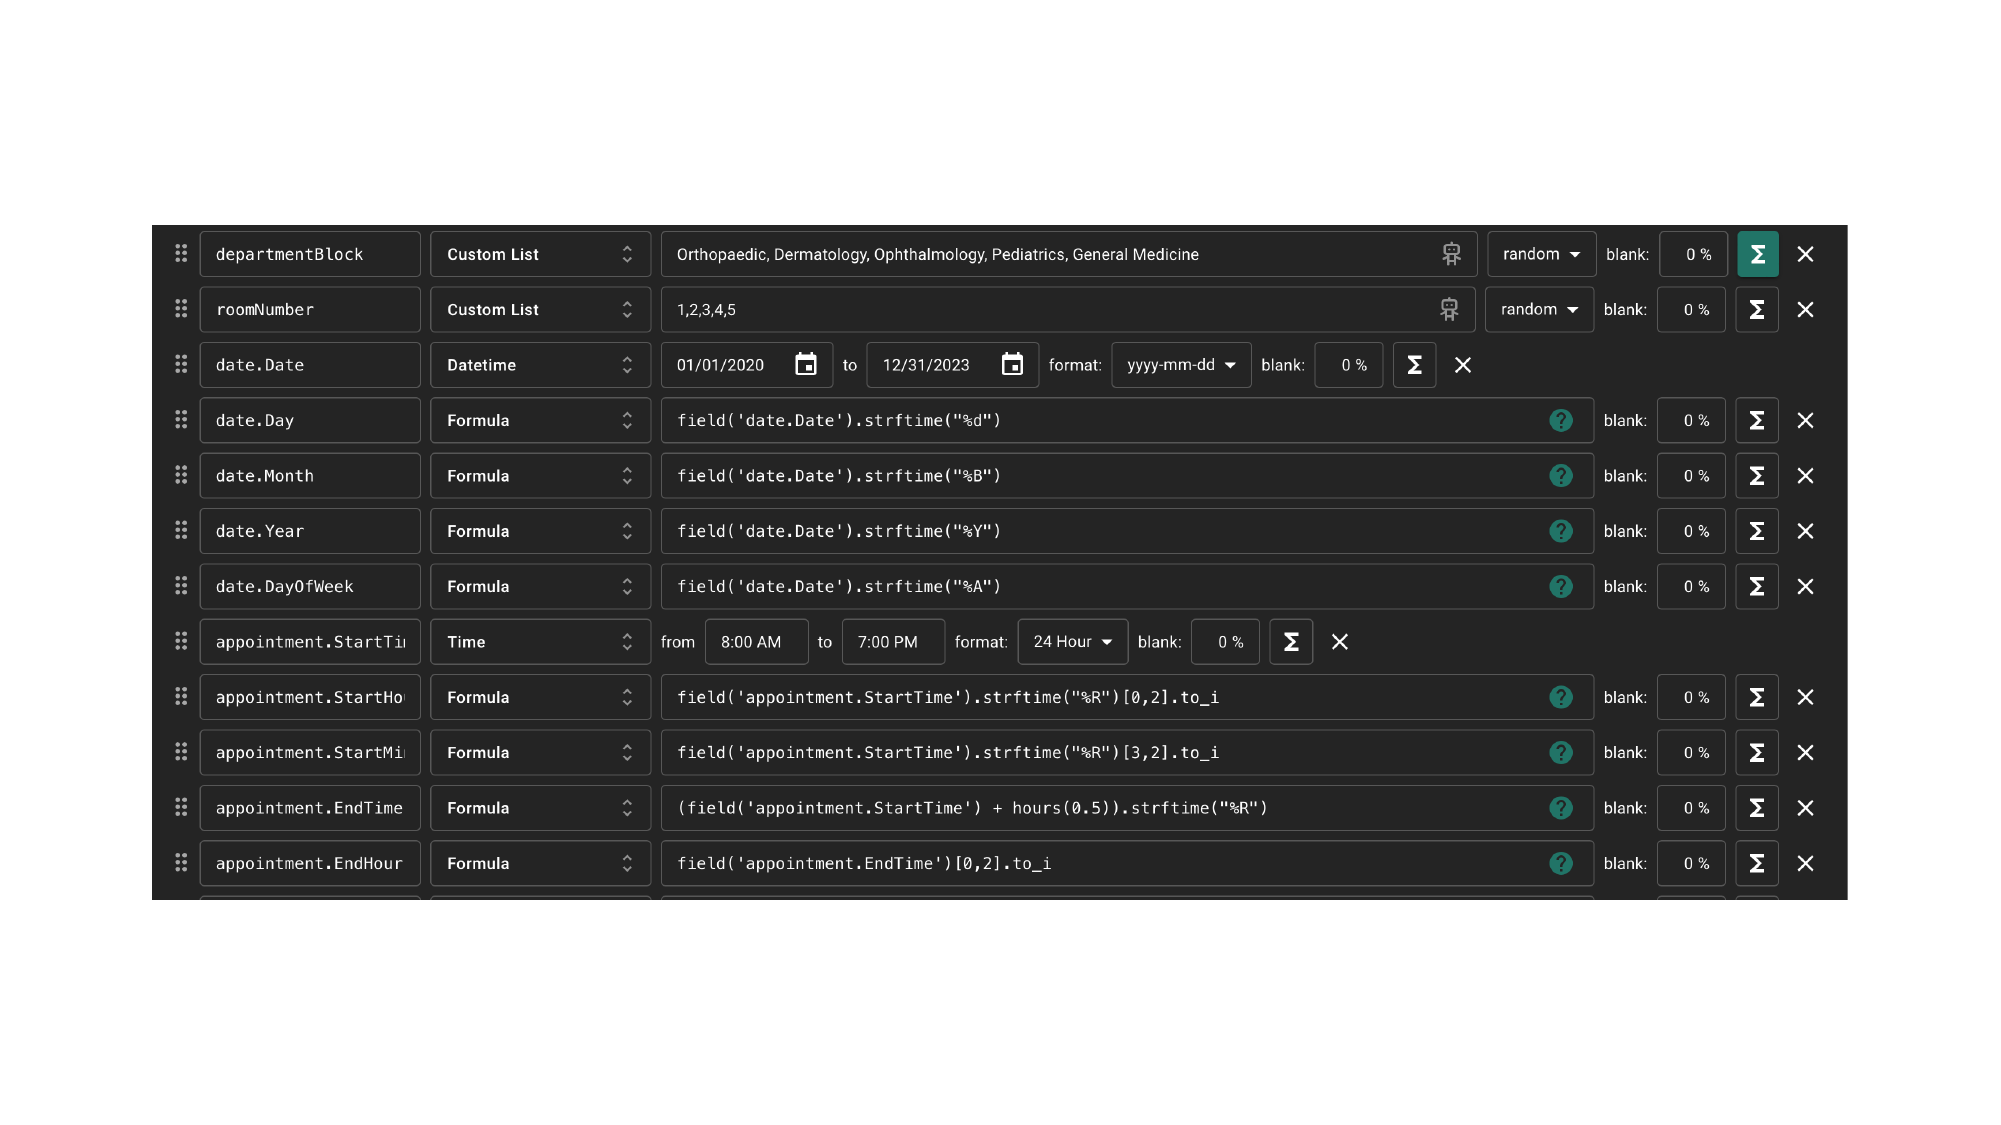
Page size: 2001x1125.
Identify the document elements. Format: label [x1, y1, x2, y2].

list [152, 225, 1848, 900]
